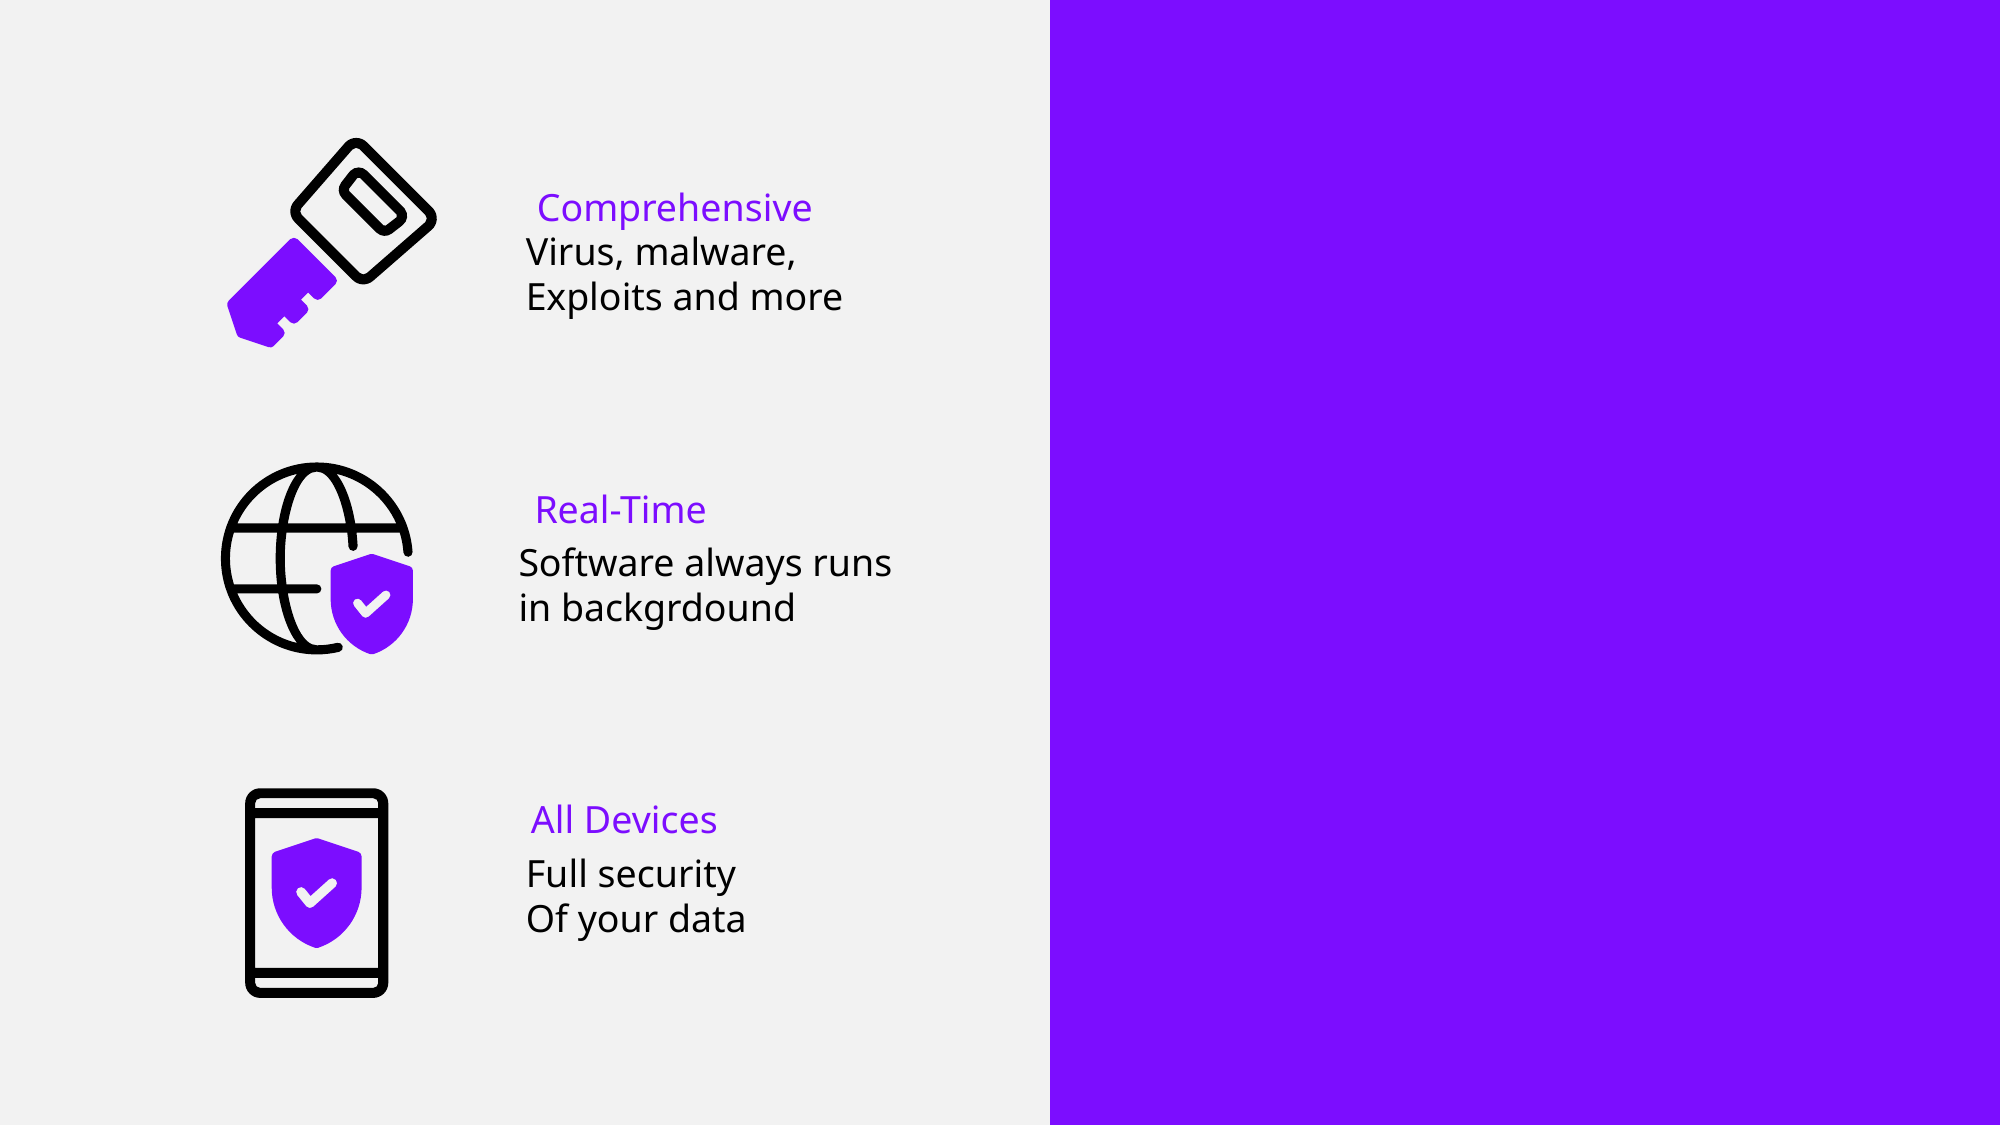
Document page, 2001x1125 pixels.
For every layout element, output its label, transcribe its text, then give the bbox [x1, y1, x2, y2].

text_box Real-Time [519, 479, 723, 539]
text_box Virus, malware, Exploits and more [511, 220, 859, 326]
text_box Software always runs in backgrdound [503, 531, 933, 637]
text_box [220, 461, 414, 655]
text_box Comprehensive [522, 176, 829, 237]
text_box [1048, 0, 2000, 1125]
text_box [244, 787, 389, 999]
text_box All Devices [516, 788, 734, 849]
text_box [226, 137, 438, 348]
text_box Full security Of your data [511, 842, 762, 947]
